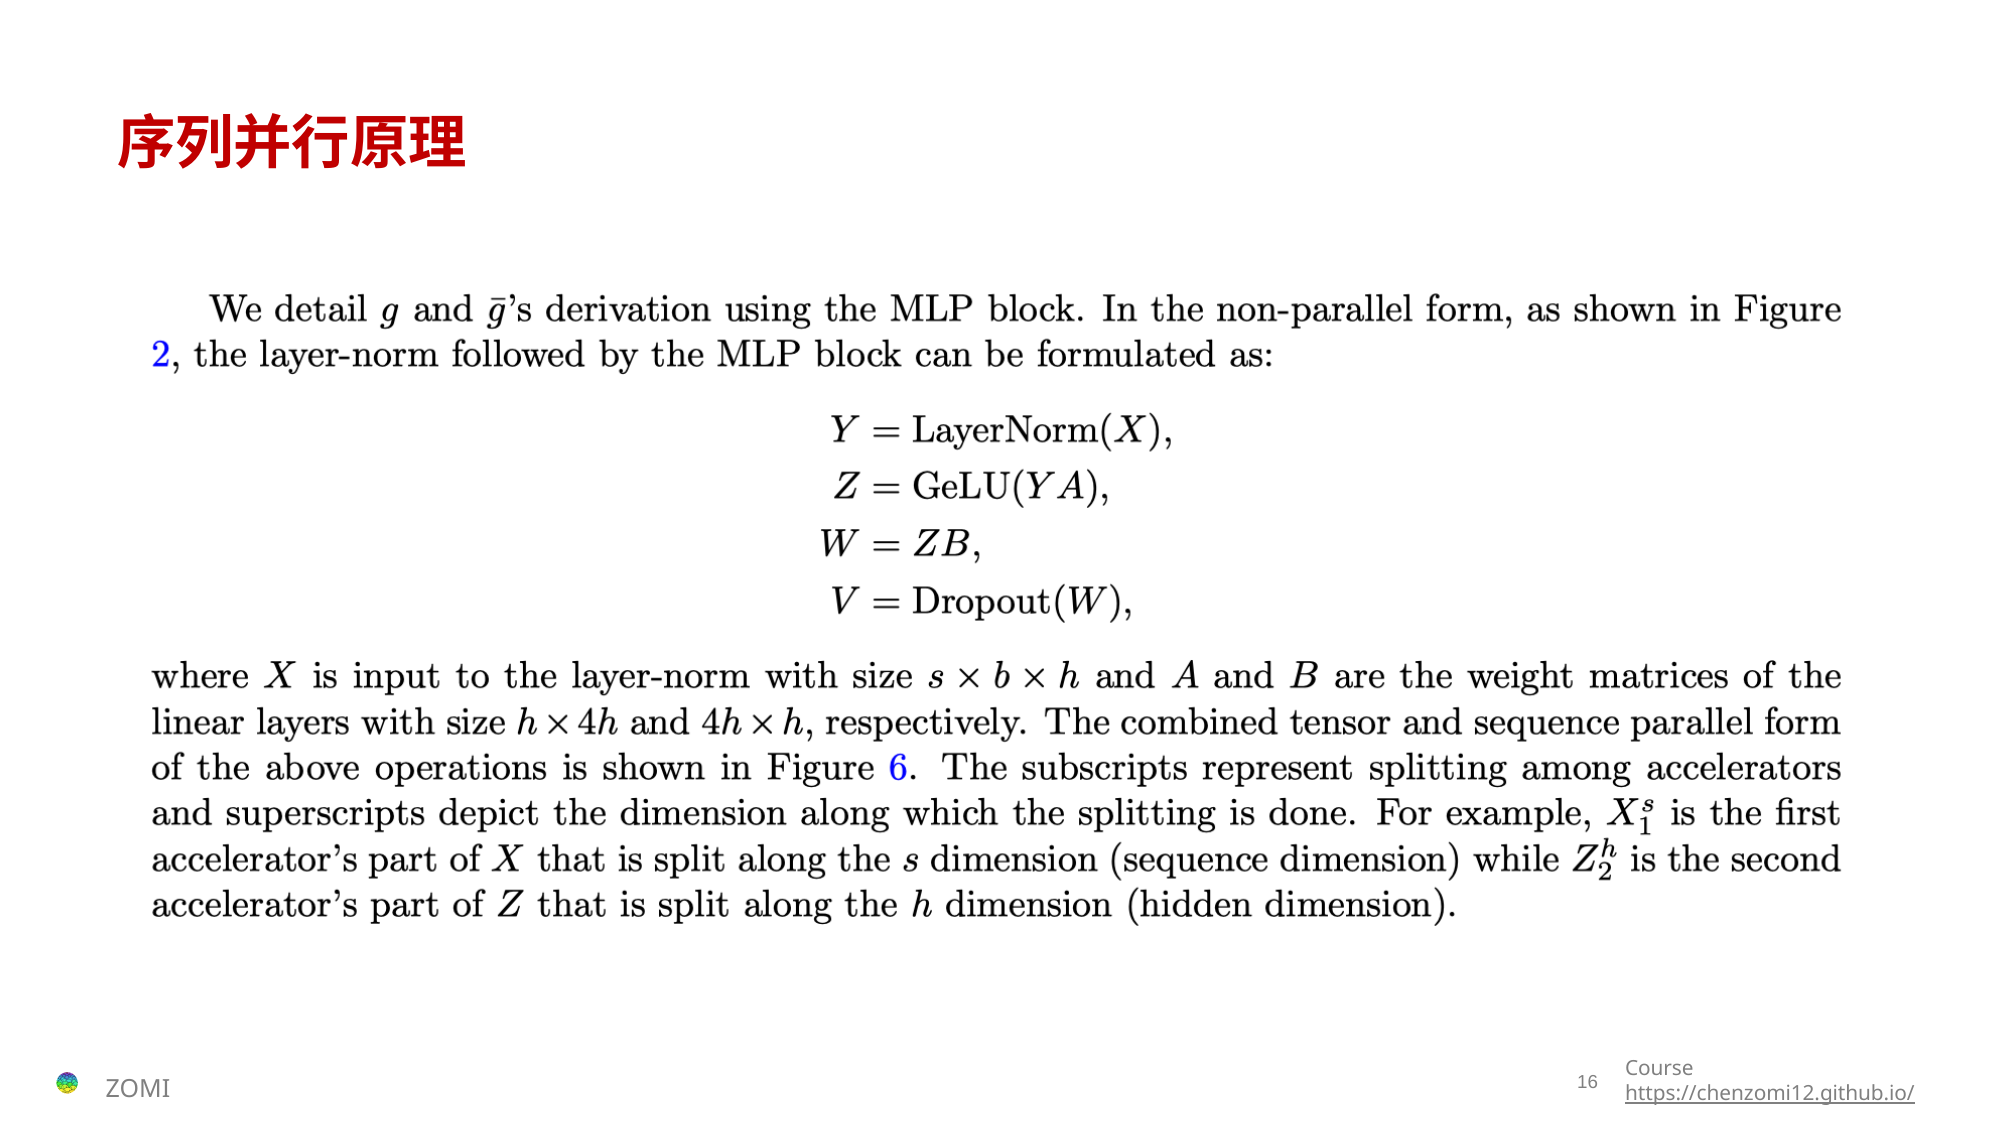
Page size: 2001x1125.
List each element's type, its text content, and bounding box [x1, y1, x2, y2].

picture [111, 250, 1892, 930]
title 序列并行原理 [102, 91, 1901, 189]
picture [57, 1073, 77, 1093]
